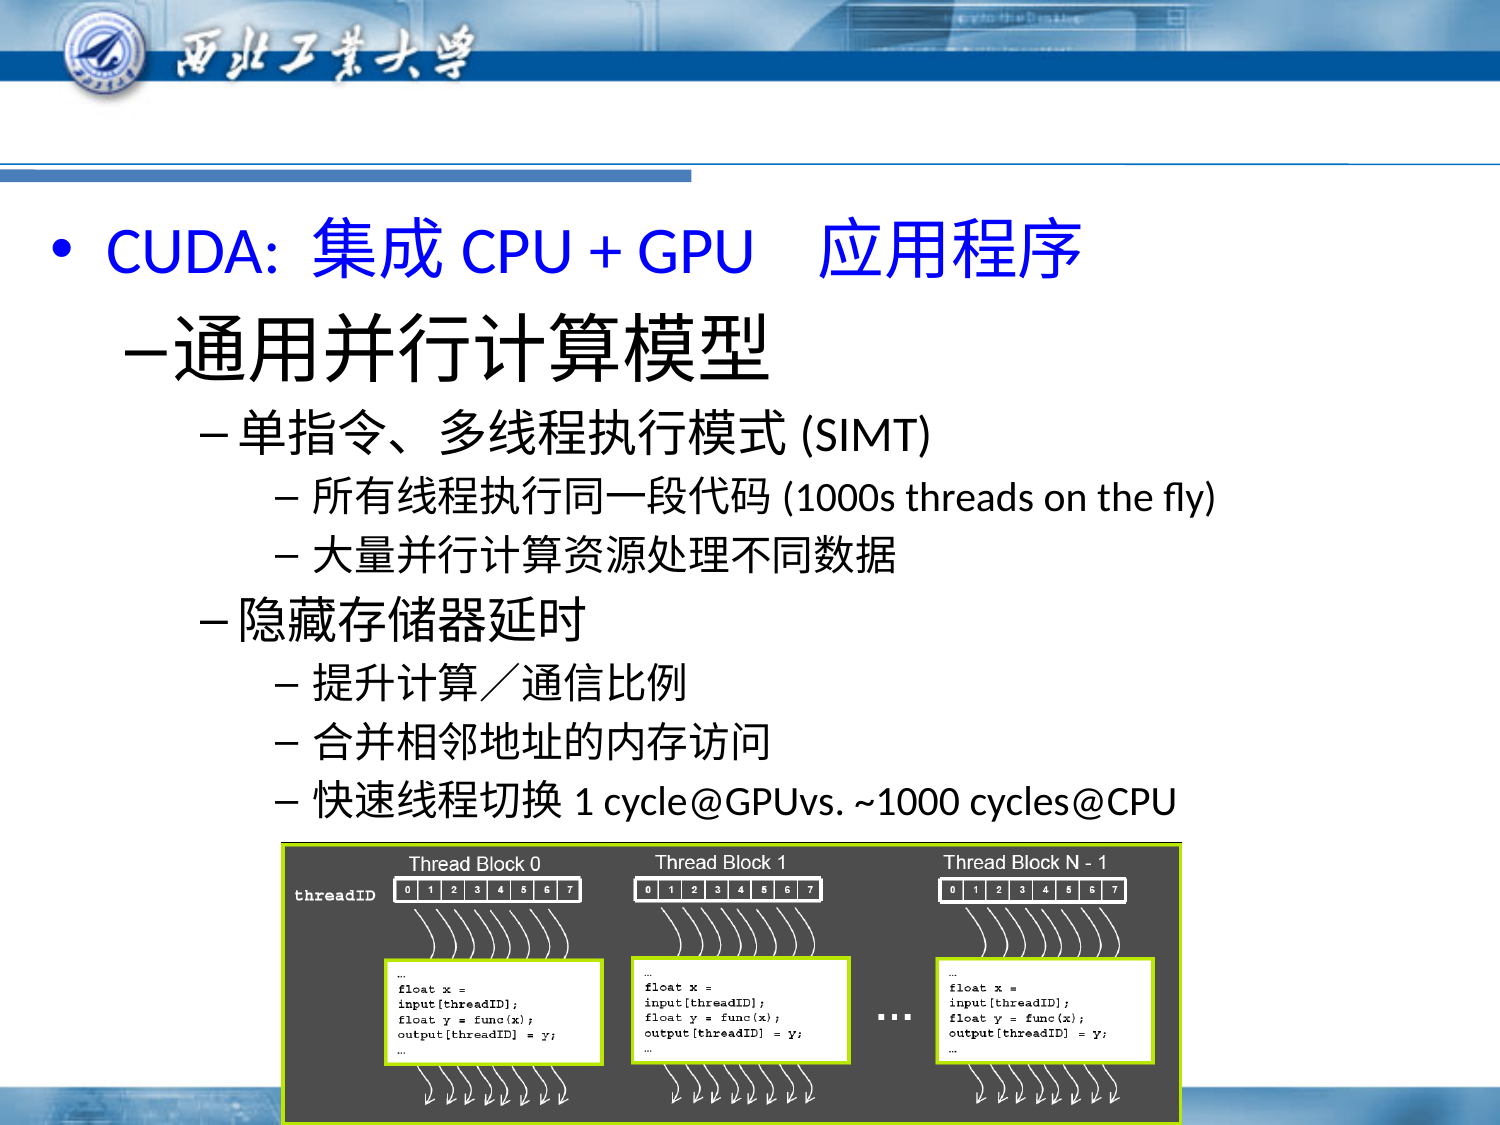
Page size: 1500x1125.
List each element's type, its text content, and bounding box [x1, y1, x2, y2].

picture [0, 0, 1500, 163]
picture [0, 165, 1500, 1125]
list CUDA: 集成CPU + GPU 应用程序 通用并行计算模型 单指令、多线程执行模式(SIMT) 所有线程执行同一段代码(1000s threads on the fly) 大量并行计算资源处理不同数据 隐藏存储器延时 提升计算／通信比例 合并相邻地址的内存访问 快速线程切换1 cycle@GPUvs. ~1000 cycles@CPU [35, 199, 1465, 1020]
